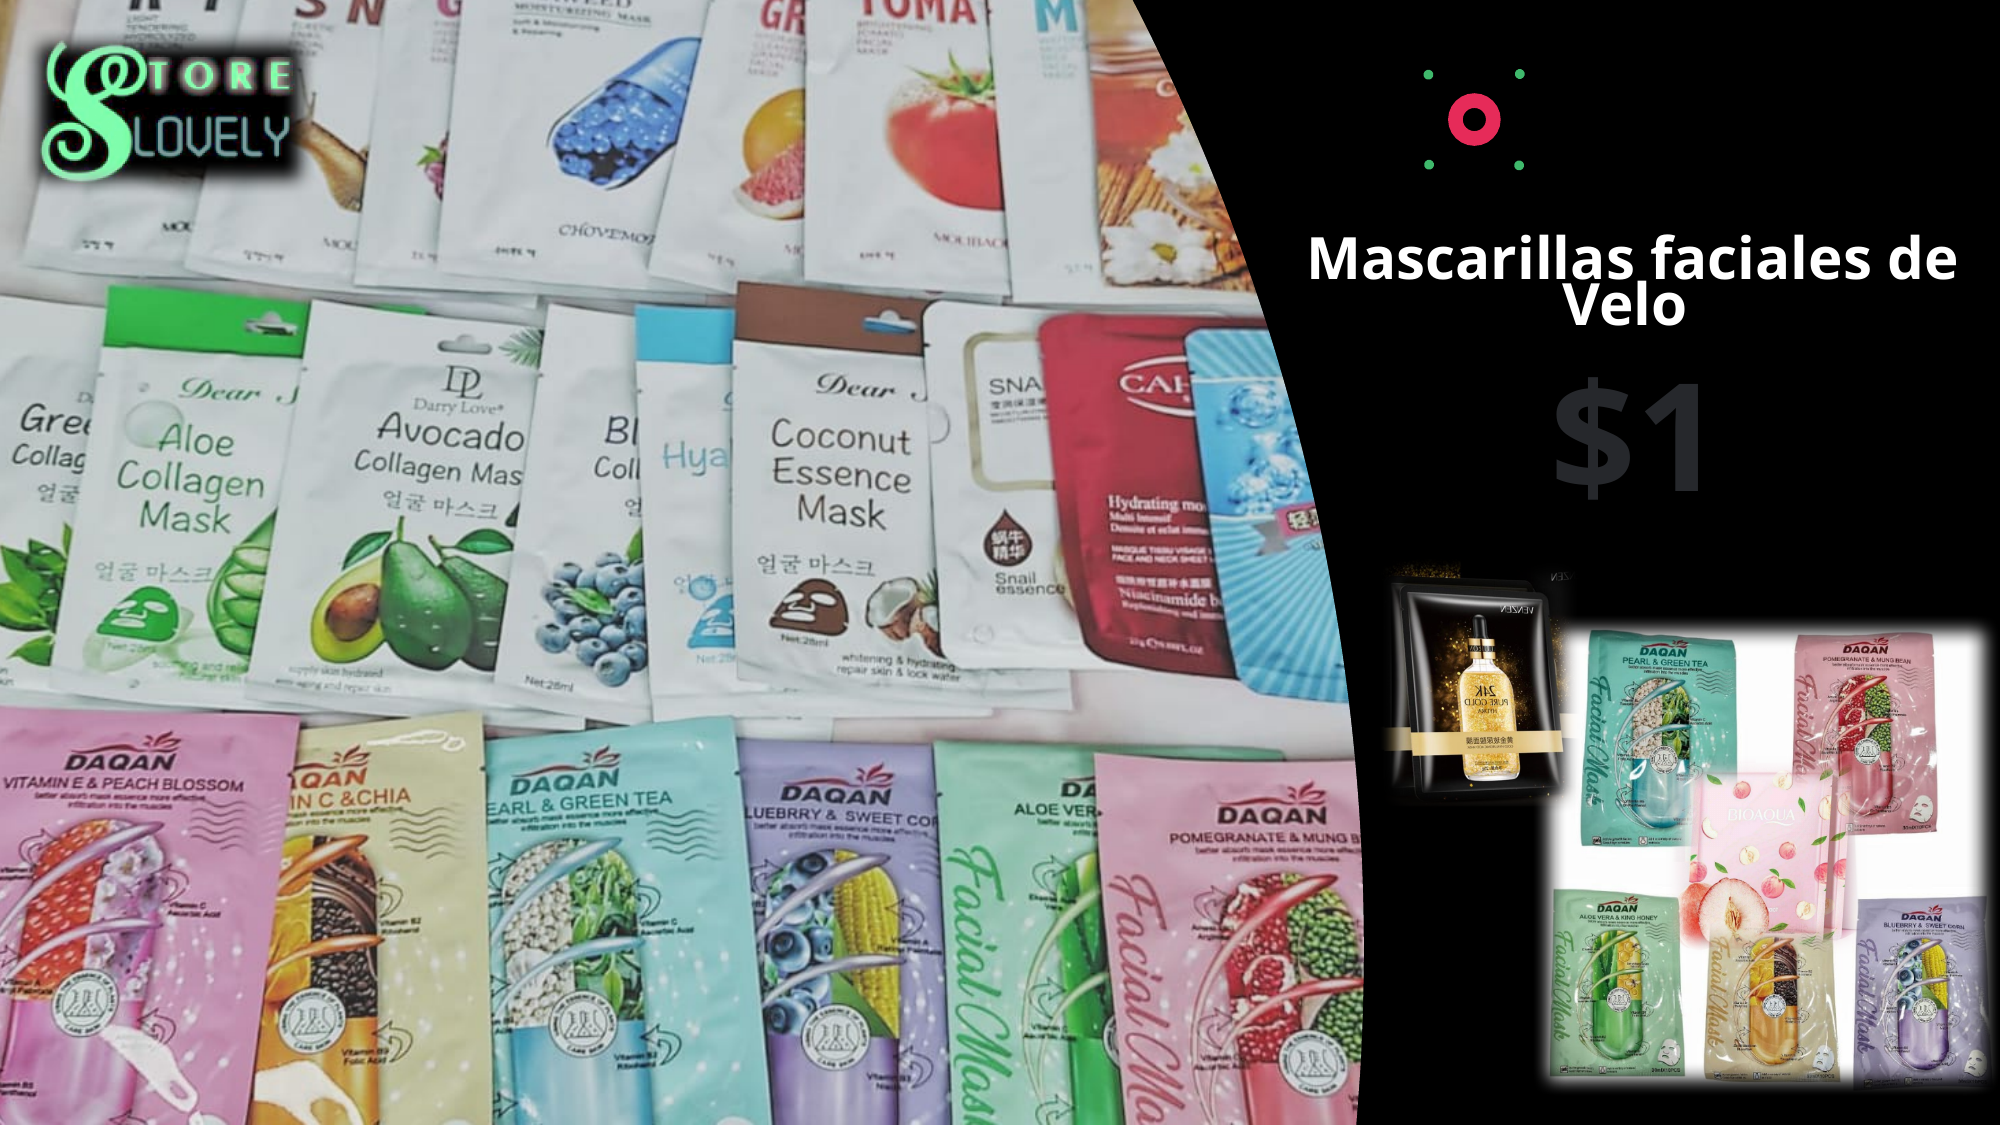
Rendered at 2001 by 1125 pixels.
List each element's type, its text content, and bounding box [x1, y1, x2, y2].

list Mascarillas faciales de Velo [1364, 196, 2000, 343]
picture [0, 0, 1364, 1125]
list $1 [1550, 397, 1779, 569]
title 2 imágenes (opción 2) [1364, 49, 1940, 83]
picture [1377, 557, 2000, 1097]
